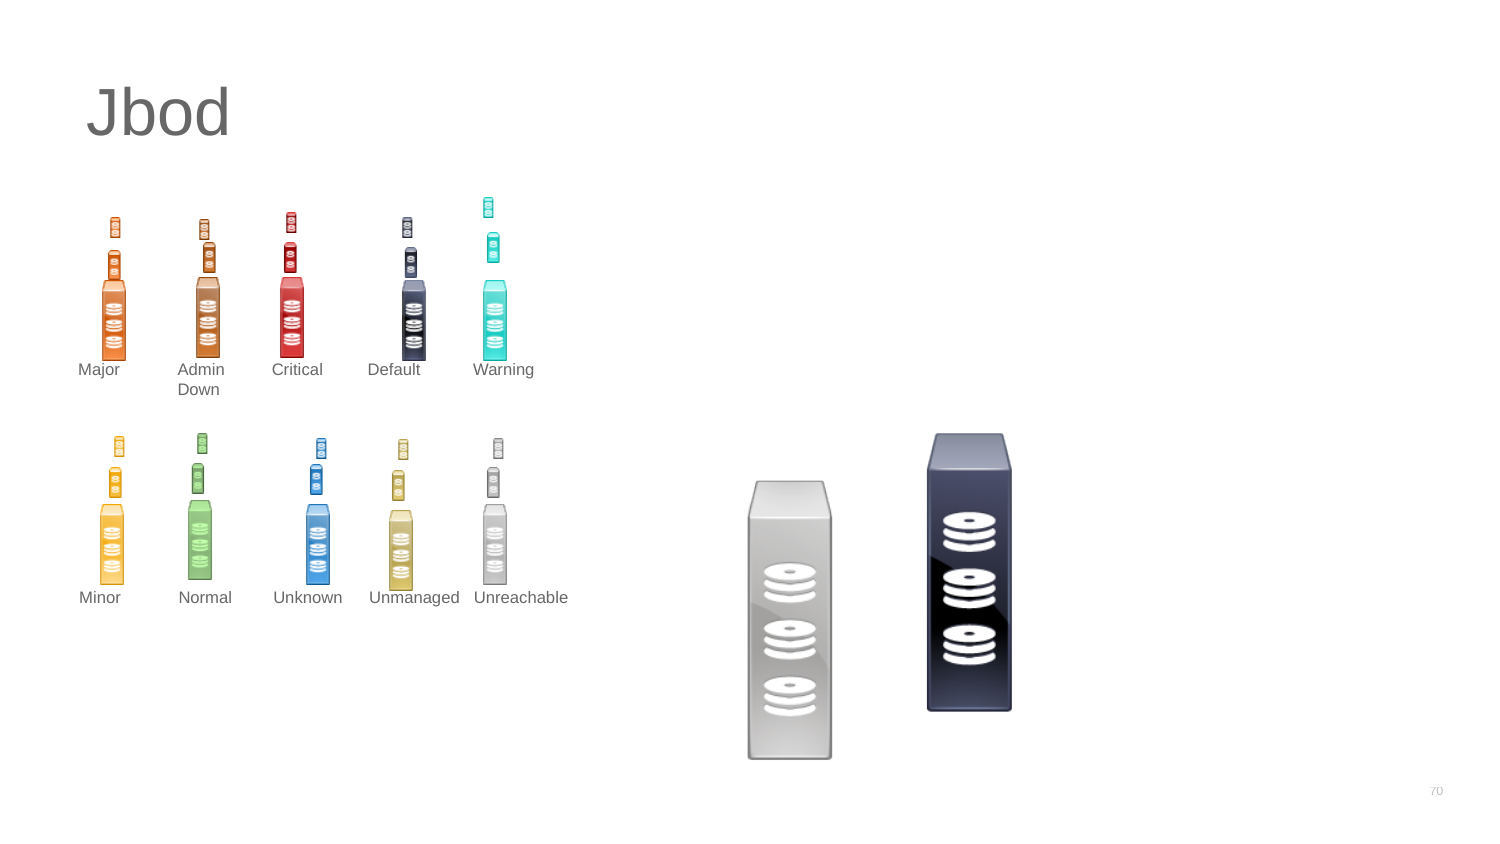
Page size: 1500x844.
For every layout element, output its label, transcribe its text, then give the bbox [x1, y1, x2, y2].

picture [71, 504, 153, 585]
picture [100, 467, 131, 498]
picture [383, 470, 414, 501]
picture [277, 504, 358, 585]
picture [105, 217, 127, 238]
picture [477, 467, 509, 498]
picture [359, 510, 441, 591]
picture [488, 437, 509, 459]
picture [194, 219, 225, 273]
picture [159, 499, 240, 581]
picture [629, 411, 1130, 779]
picture [395, 247, 427, 279]
picture [182, 463, 214, 494]
picture [373, 279, 535, 361]
picture [478, 197, 499, 218]
picture [108, 435, 130, 457]
picture [396, 217, 418, 238]
picture [167, 277, 248, 359]
picture [310, 437, 332, 459]
picture [192, 433, 214, 454]
picture [274, 241, 306, 273]
picture [300, 464, 332, 495]
picture [72, 249, 154, 361]
picture [250, 277, 332, 359]
picture [477, 232, 509, 264]
picture [393, 439, 415, 461]
picture [280, 212, 302, 234]
picture [454, 504, 535, 585]
title Jbod [71, 55, 1441, 176]
